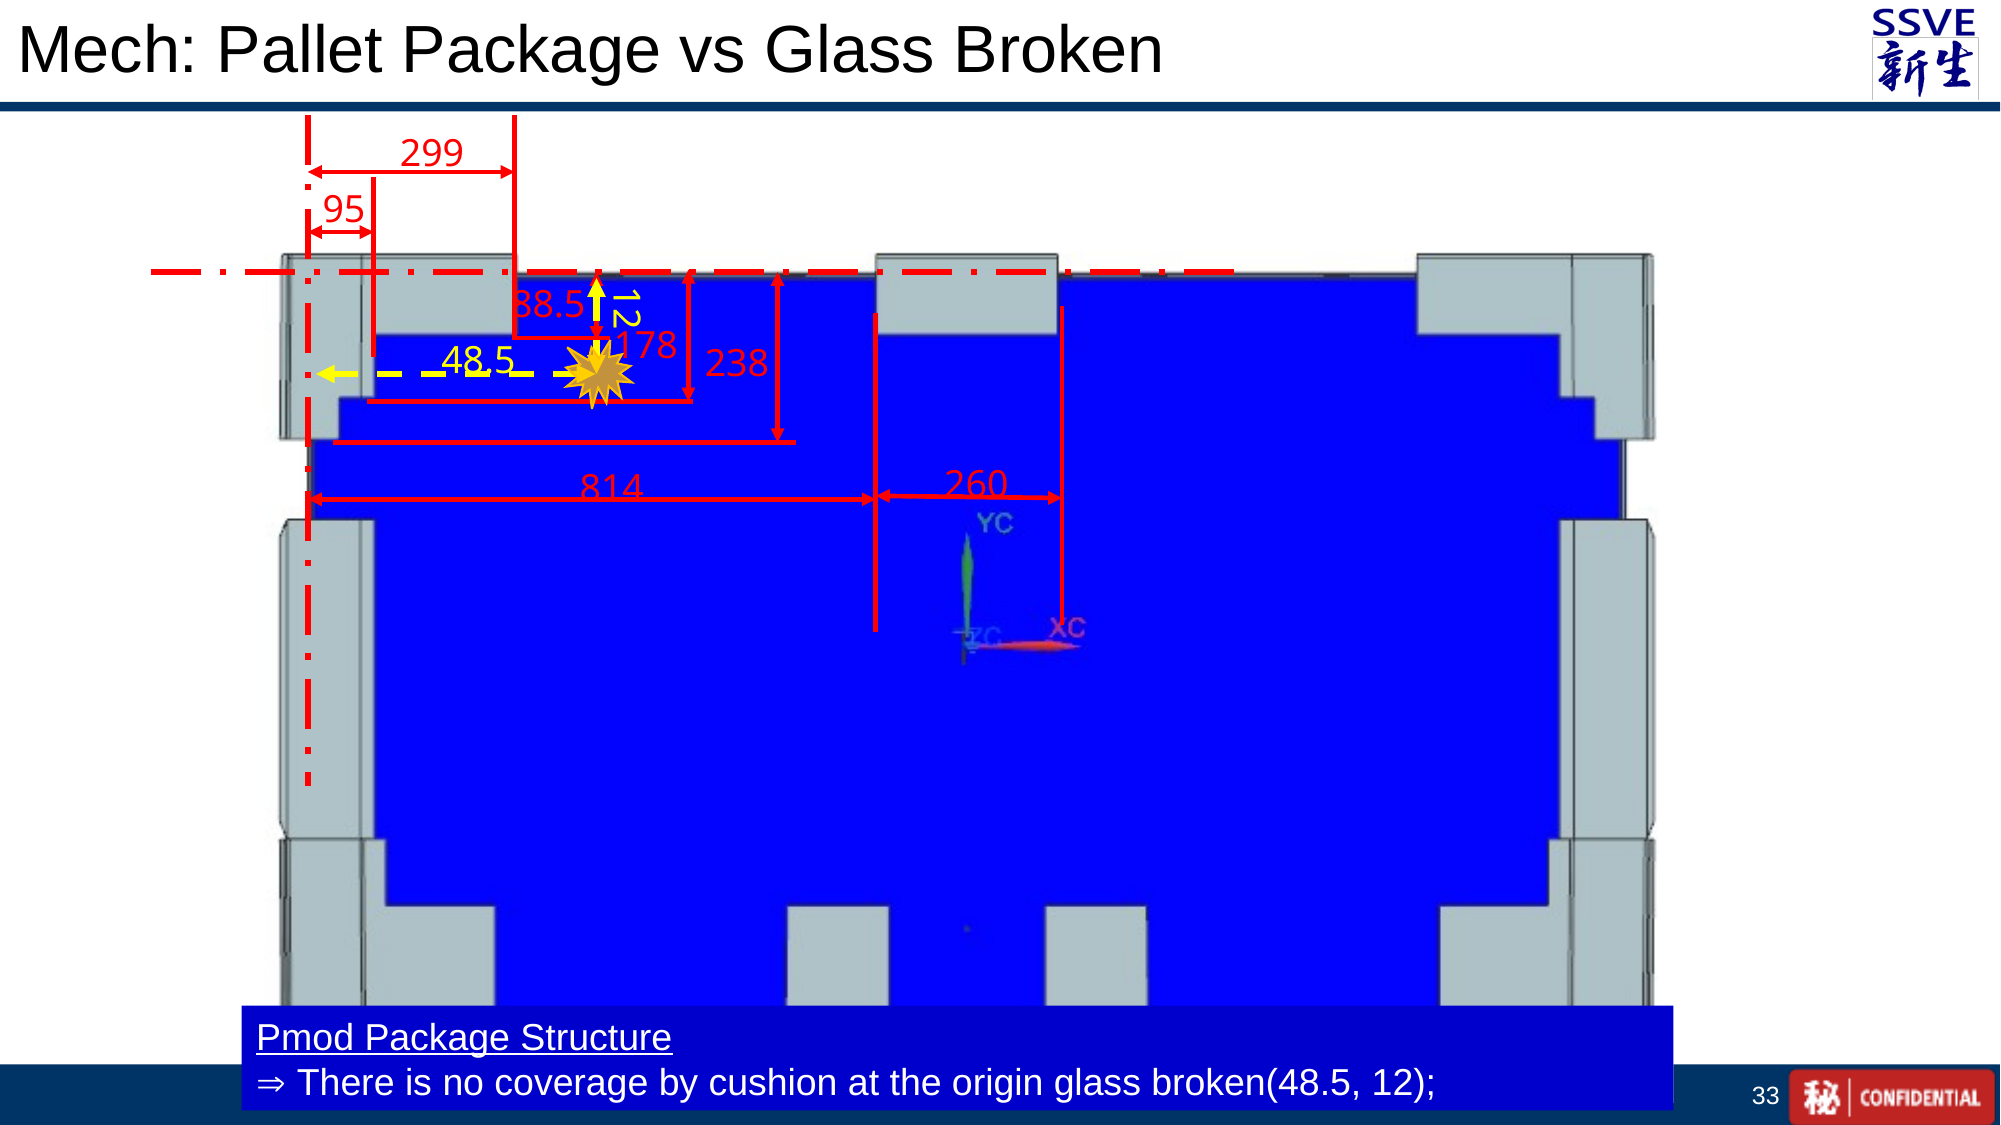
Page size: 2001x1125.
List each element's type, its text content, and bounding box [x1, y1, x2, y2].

text_box Pmod Package Structure  There is no coverage by cushion at the origin glass broken(48.5, 12); [241, 1103, 1674, 1111]
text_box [150, 115, 1674, 1103]
picture [1795, 1064, 2000, 1125]
slide_number 33 [1344, 1064, 1795, 1125]
picture [1870, 2, 1982, 100]
title Mech: Pallet Package vs Glass Broken [2, 2, 1728, 100]
